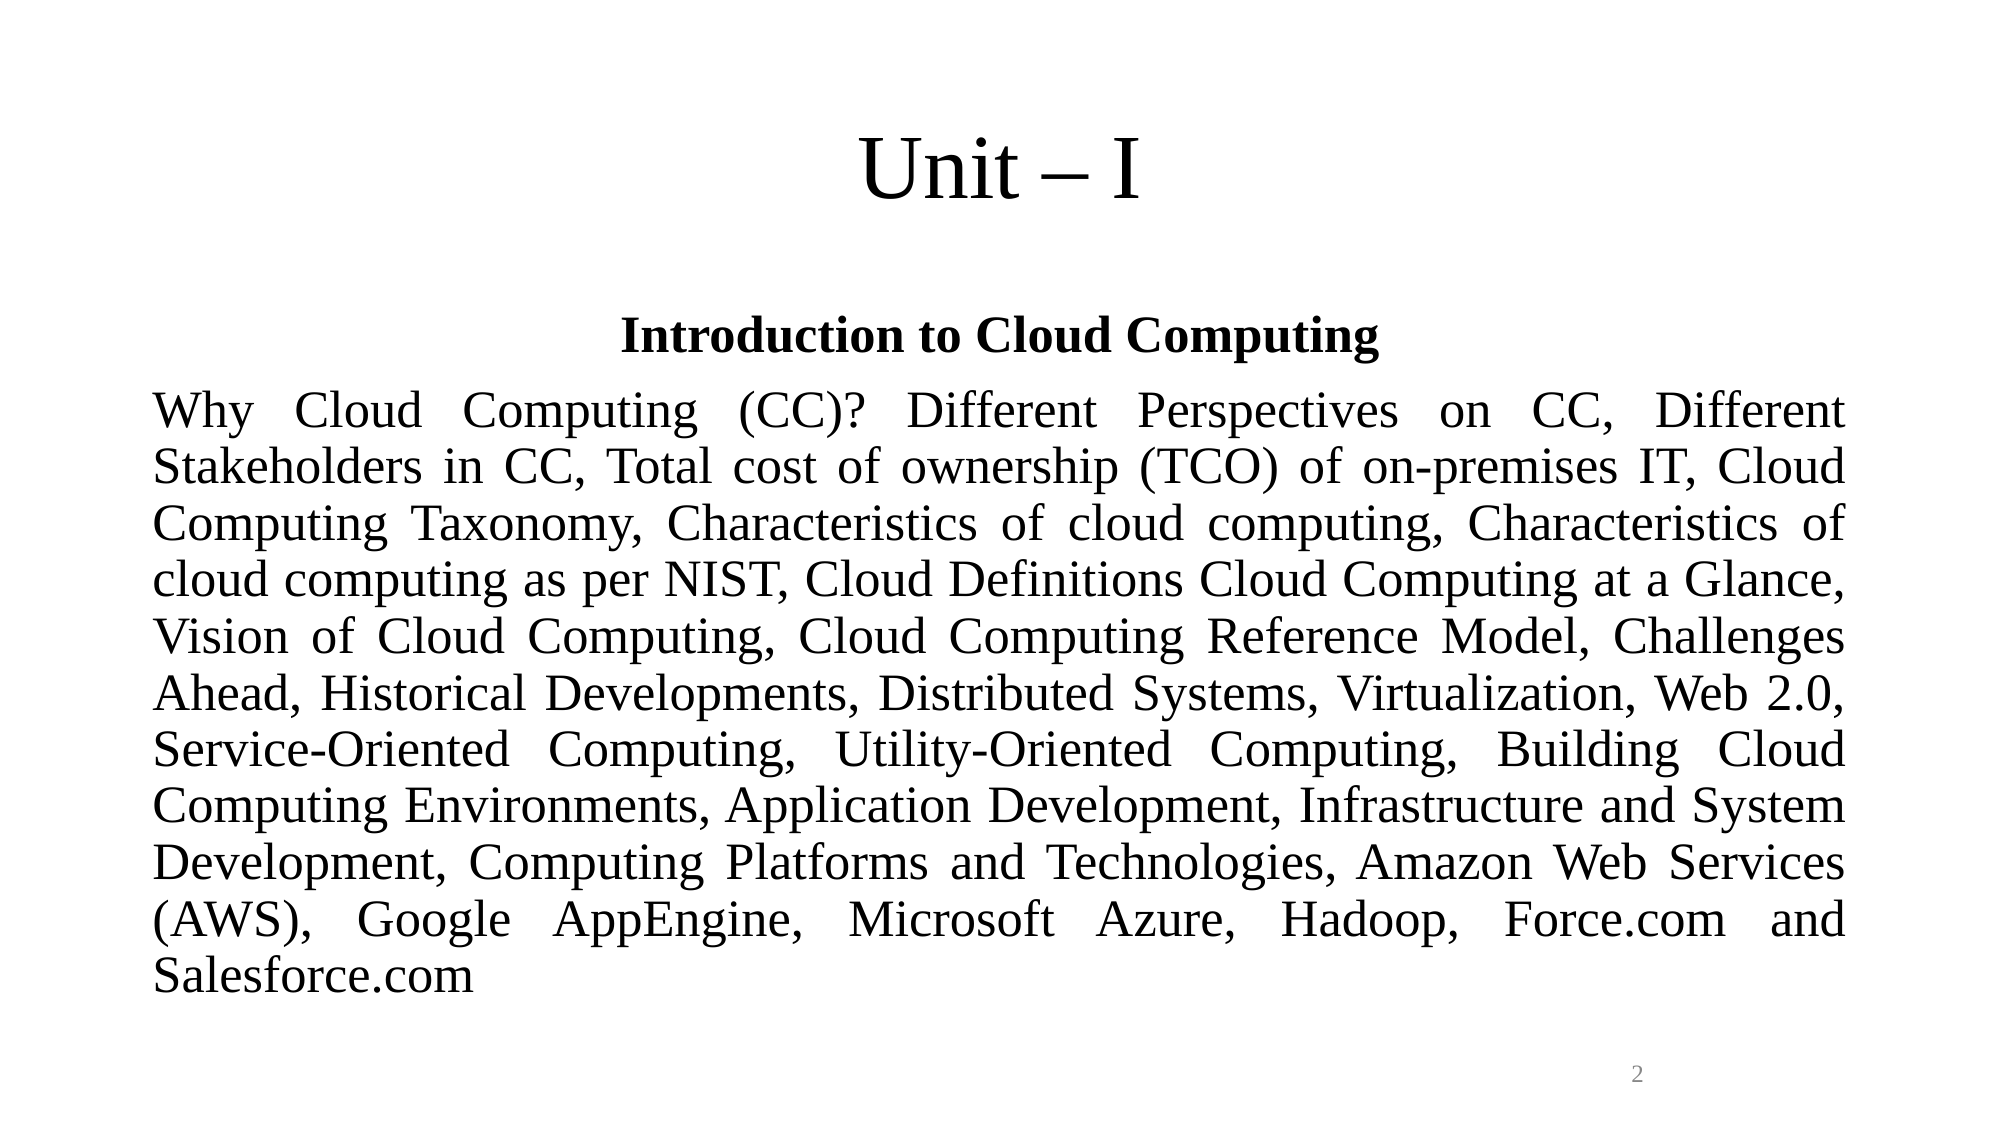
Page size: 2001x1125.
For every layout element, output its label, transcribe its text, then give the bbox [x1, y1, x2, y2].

list Introduction to Cloud Computing Why Cloud Computing (CC)? Different Perspectives on CC, Different Stakeholders in CC, Total cost of ownership (TCO) of on-premises IT, Cloud Computing Taxonomy, Characteristics of cloud computing, Characteristics of cloud computing as per NIST, Cloud Definitions Cloud Computing at a Glance, Vision of Cloud Computing, Cloud Computing Reference Model, Challenges Ahead, Historical Developments, Distributed Systems, Virtualization, Web 2.0, Service-Oriented Computing, Utility-Oriented Computing, Building Cloud Computing Environments, Application Development, Infrastructure and System Development, Computing Platforms and Technologies, Amazon Web Services (AWS), Google AppEngine, Microsoft Azure, Hadoop, Force.com and Salesforce.com [137, 299, 1863, 1014]
title Unit – I [137, 59, 1863, 278]
slide_number 2 [1412, 1042, 1863, 1103]
